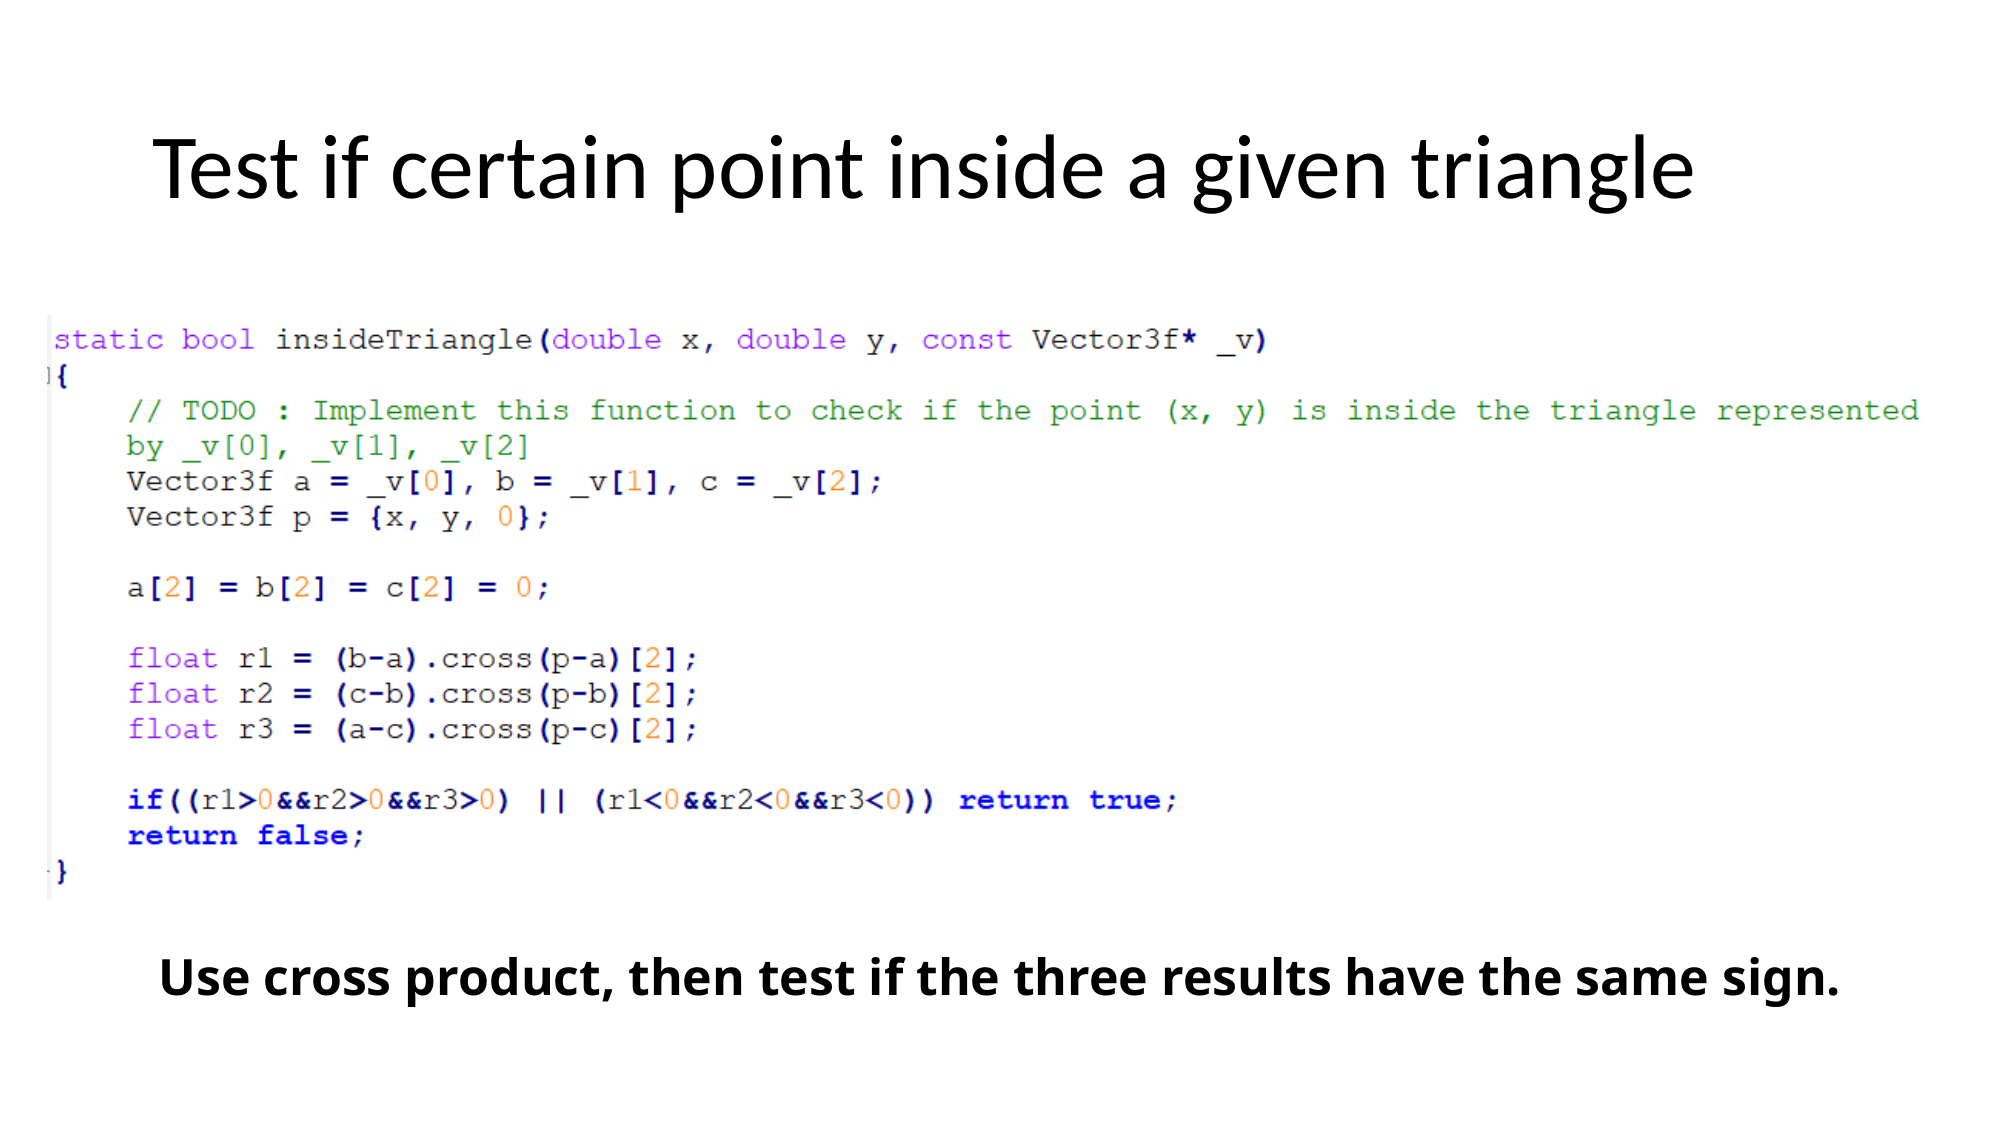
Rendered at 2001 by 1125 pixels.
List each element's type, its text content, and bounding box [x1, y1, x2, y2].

text_box Use cross product, then test if the three results have the same sign. [143, 937, 1857, 1013]
title Test if certain point inside a given triangle [137, 59, 1863, 278]
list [47, 315, 1953, 900]
